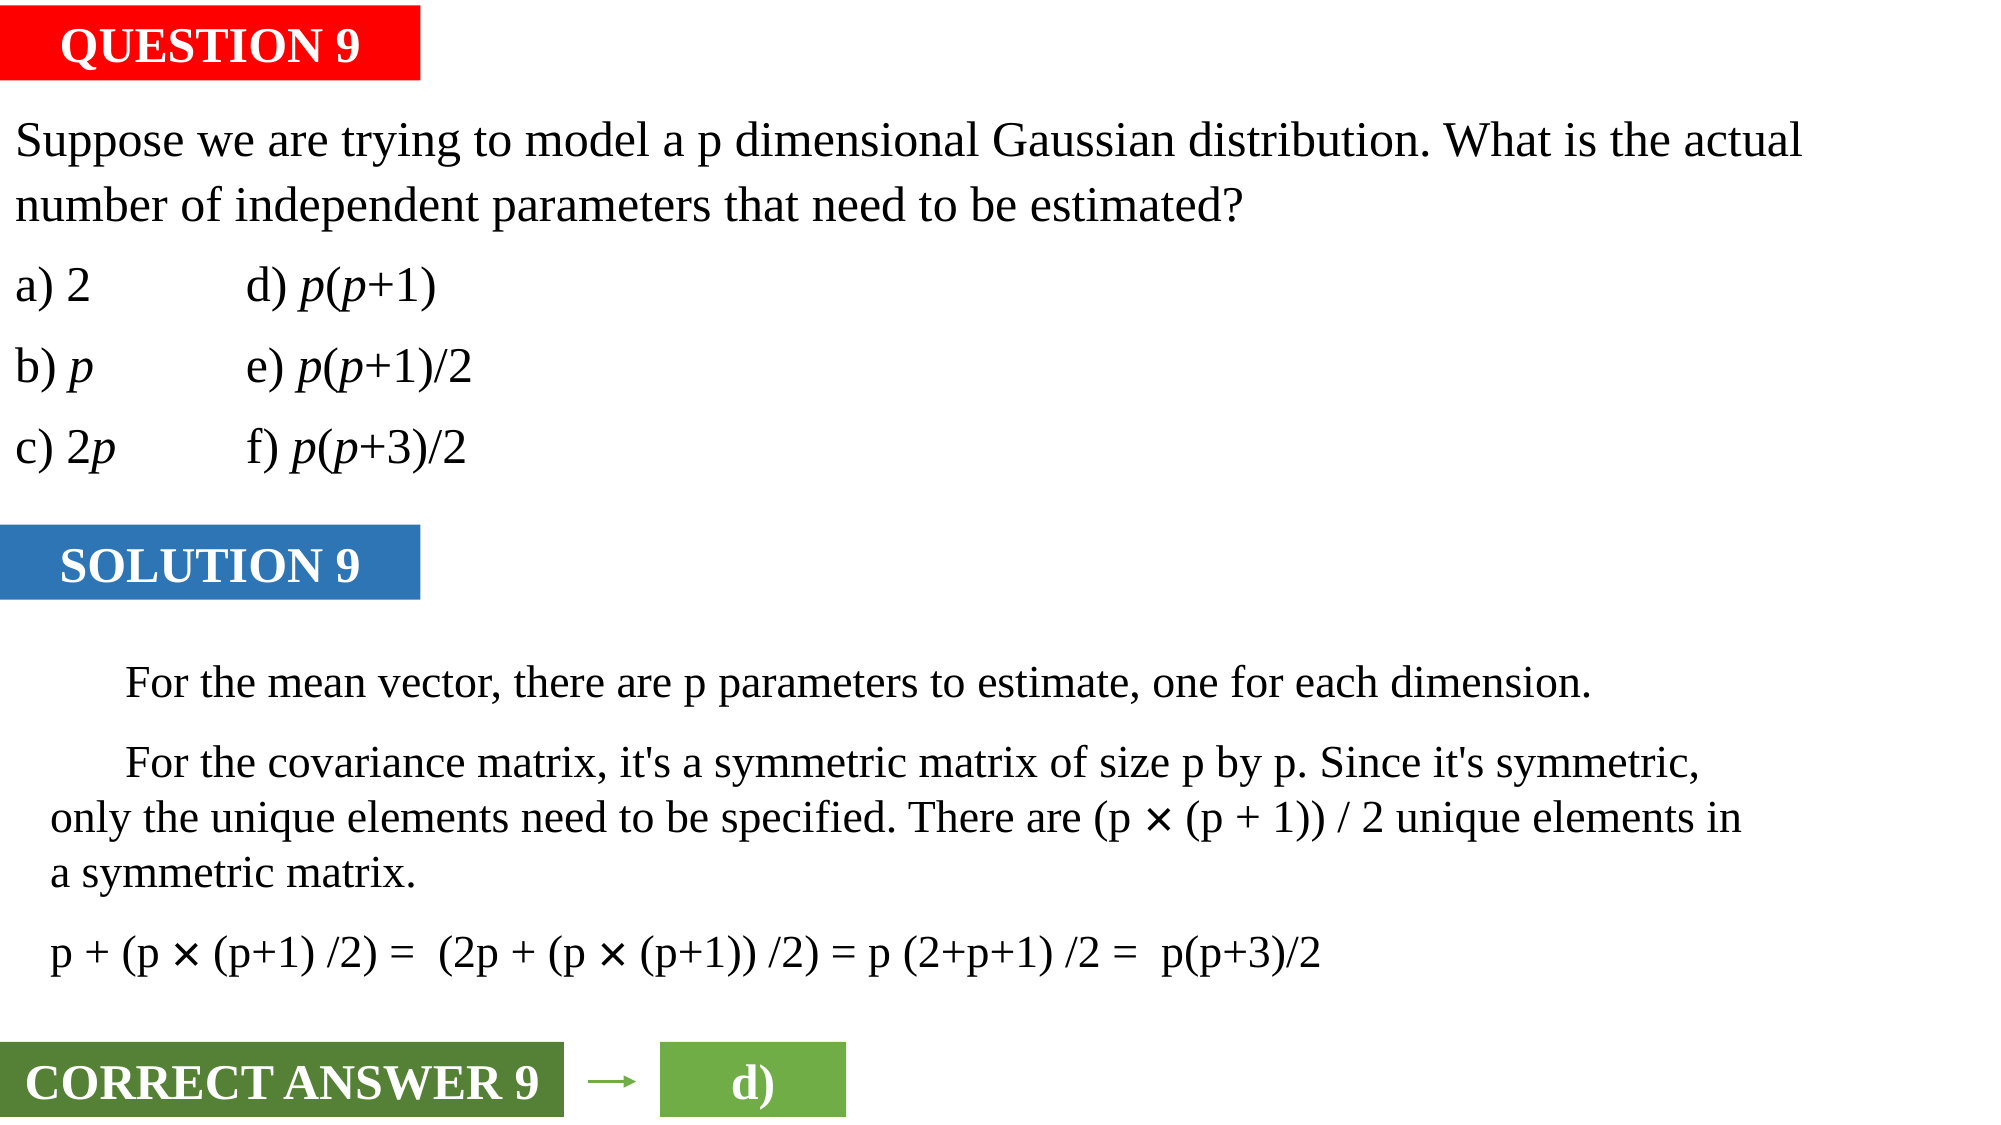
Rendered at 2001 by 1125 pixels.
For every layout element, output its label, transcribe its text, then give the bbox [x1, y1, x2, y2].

text_box QUESTION 9 [0, 5, 421, 81]
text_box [0, 95, 1944, 481]
text_box d) [660, 1041, 847, 1117]
text_box SOLUTION 9 [0, 524, 421, 600]
text_box For the mean vector, there are p parameters to estimate, one for each dimension. For the covariance matrix, it's a symmetric matrix of size p by p. Since it's symmetric, only the unique elements need to be specified. There are (p × (p + 1)) / 2 unique elements in a symmetric matrix. p + (p × (p+1) /2) = (2p + (p × (p+1)) /2) = p (2+p+1) /2 = p(p+3)/2 [34, 644, 1765, 985]
text_box CORRECT ANSWER 9 [0, 1041, 564, 1117]
